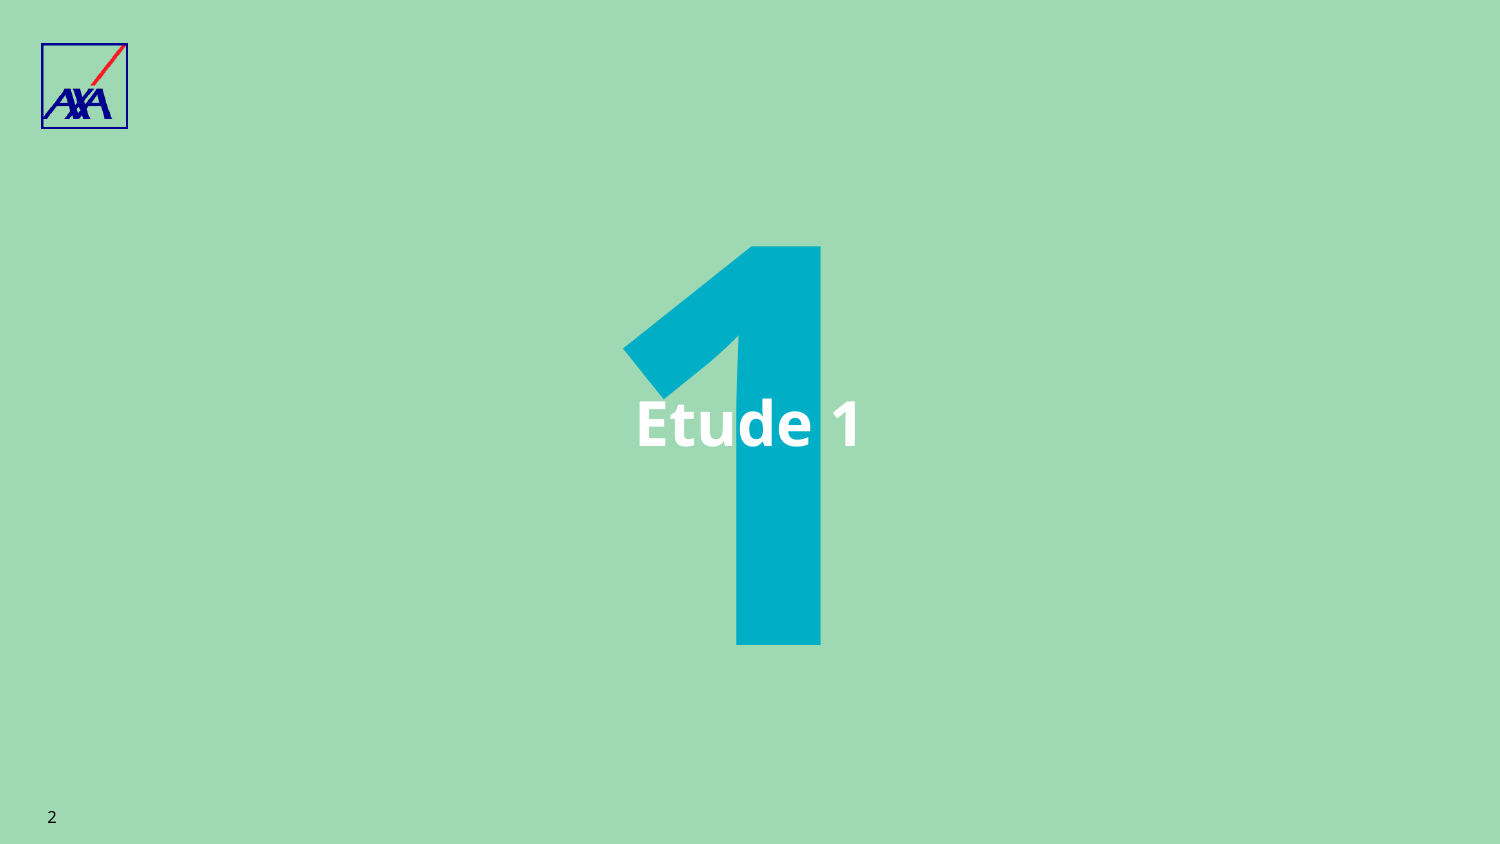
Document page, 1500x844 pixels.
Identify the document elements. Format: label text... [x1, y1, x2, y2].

list 1 [434, 473, 1066, 740]
picture [41, 43, 128, 129]
list 1 [434, 104, 1066, 370]
list Etude 1 [0, 370, 1500, 473]
